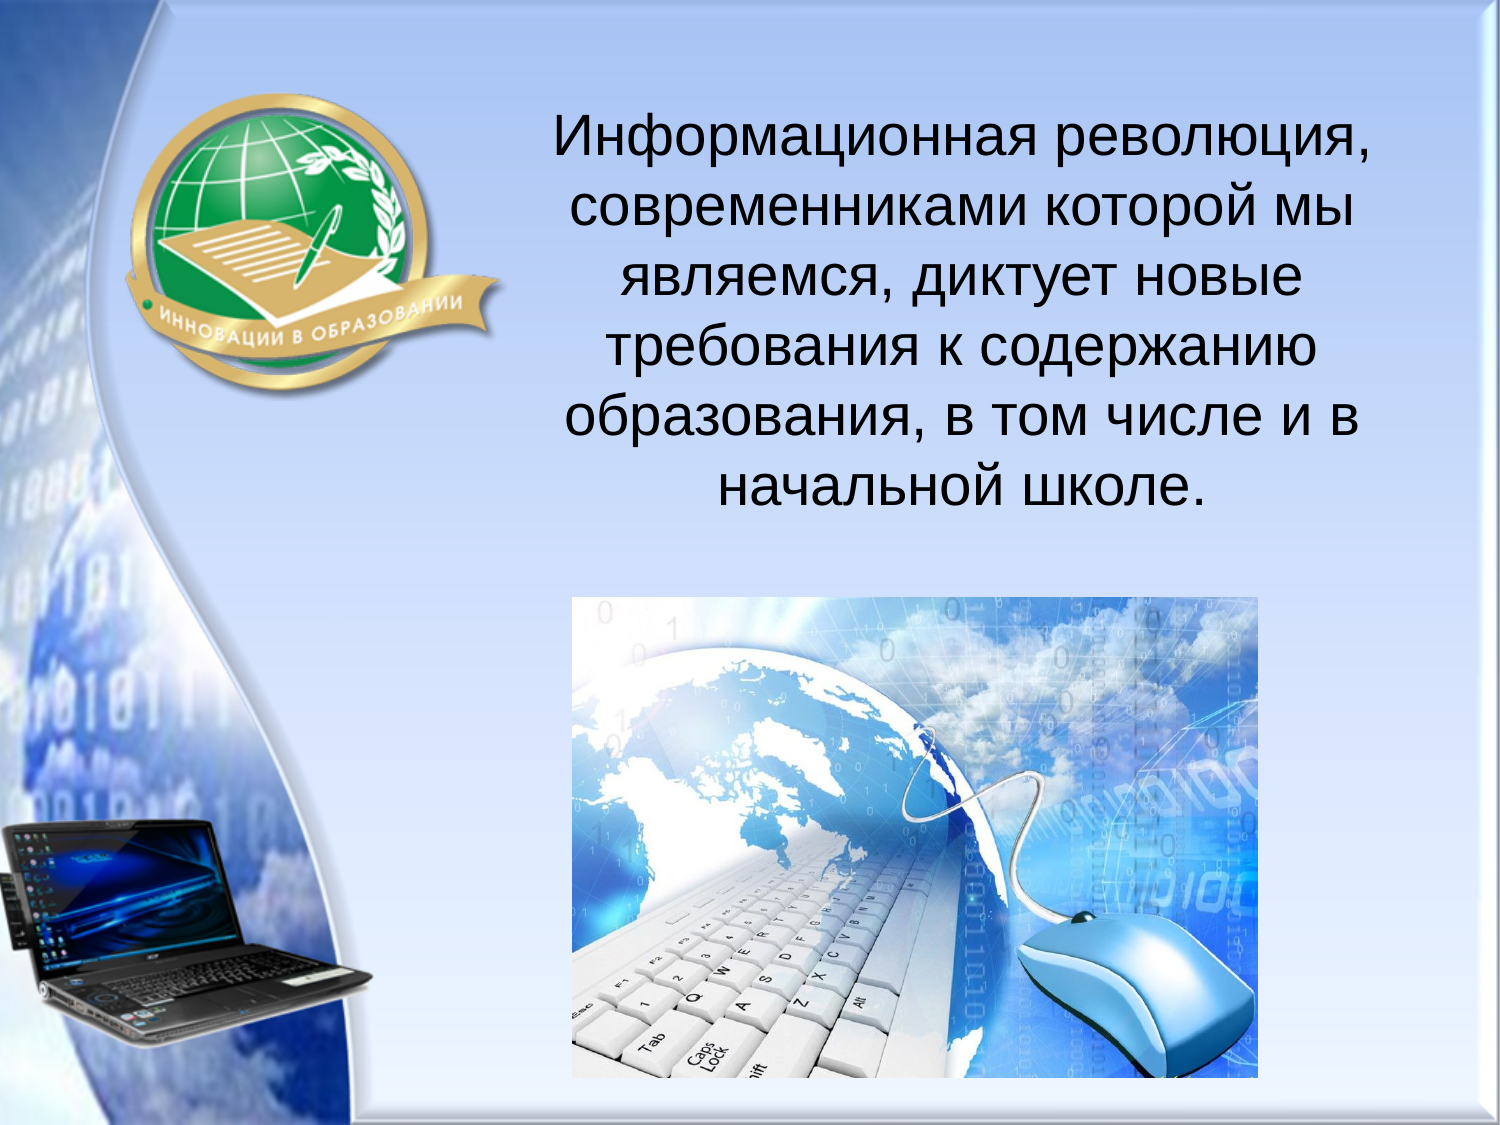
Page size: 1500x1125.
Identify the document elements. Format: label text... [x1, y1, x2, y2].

picture [0, 0, 1500, 1125]
text_box Информационная революция, современниками которой мы являемся, диктует новые требования к содержанию образования, в том числе и в начальной школе. [490, 90, 1436, 525]
